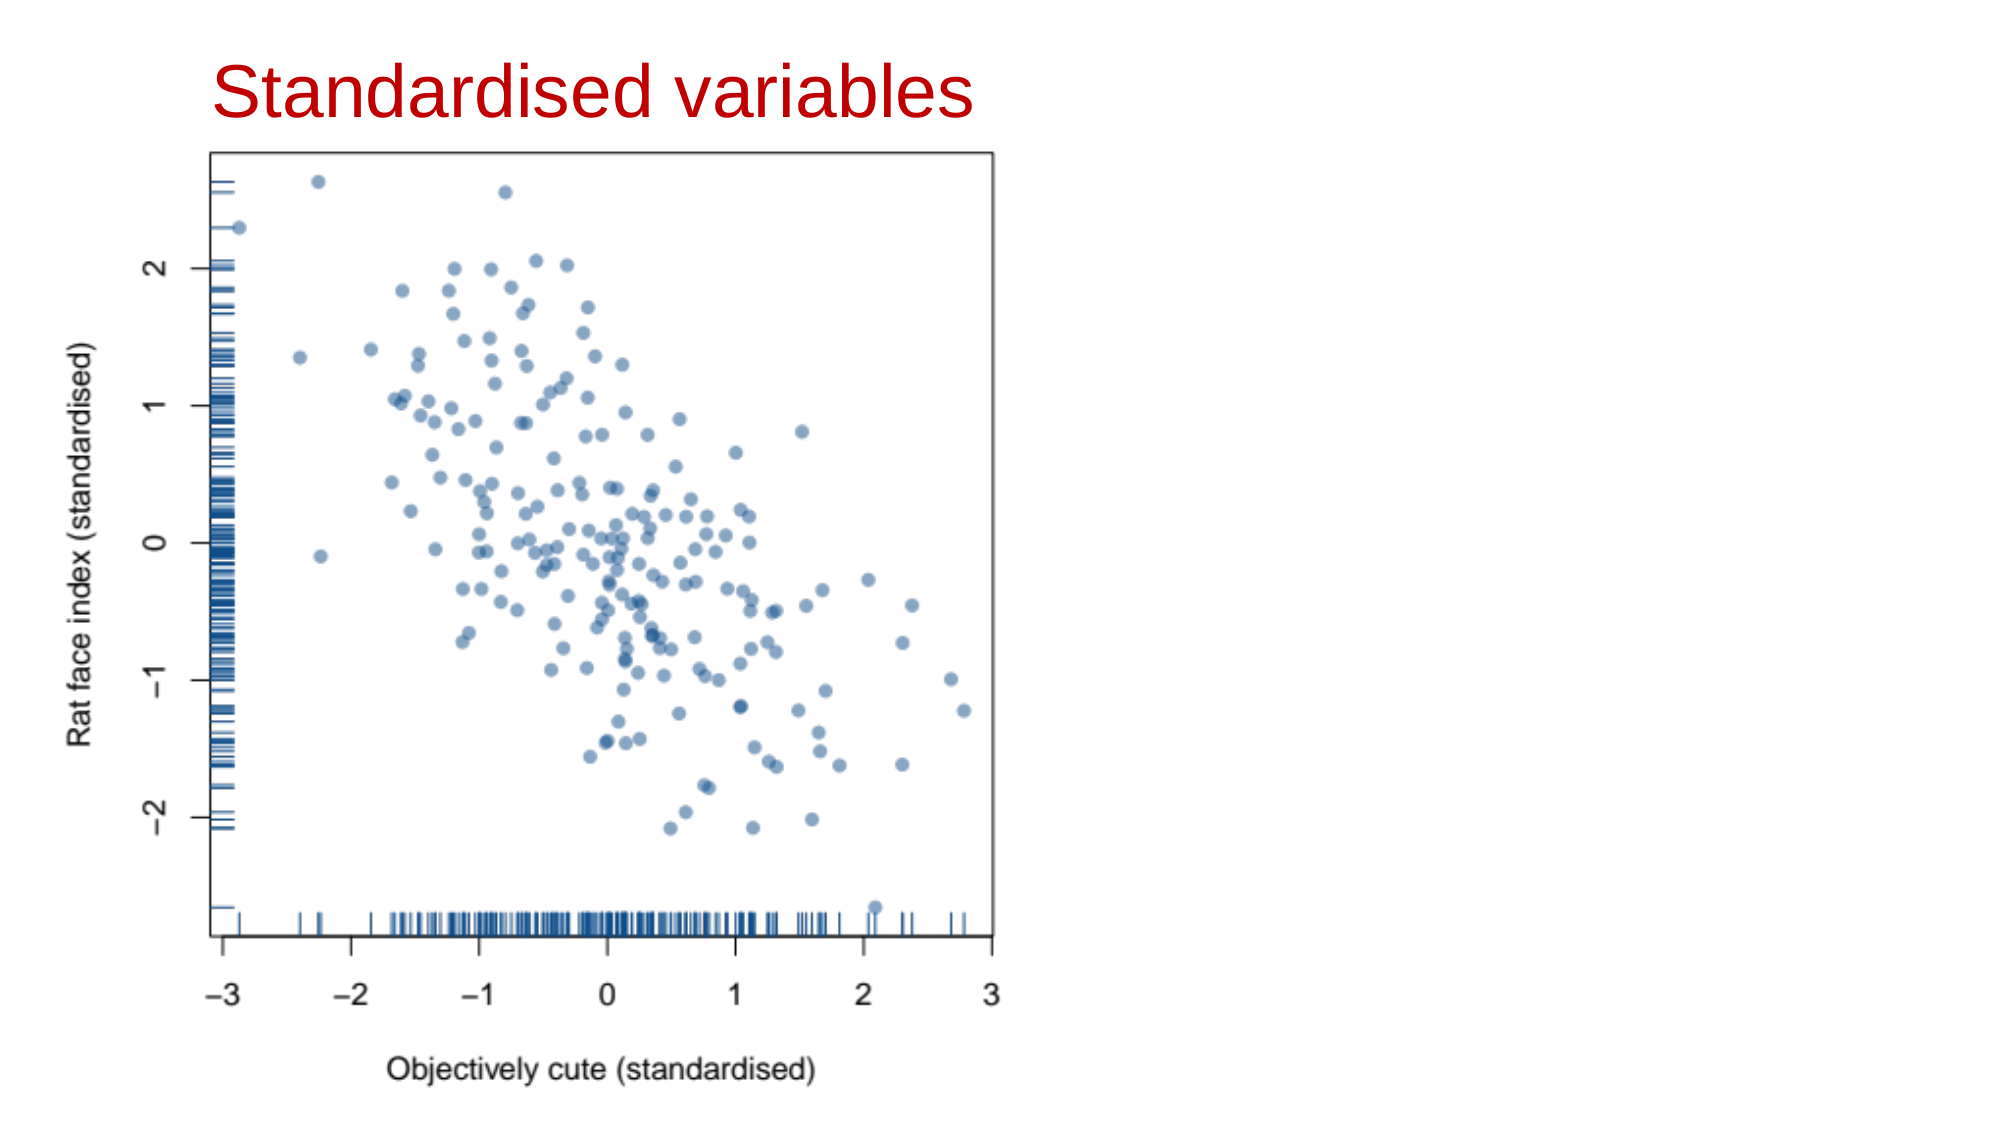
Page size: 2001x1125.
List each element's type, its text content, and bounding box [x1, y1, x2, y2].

title Standardised variables [21, 0, 1166, 188]
picture [0, 133, 1125, 1125]
